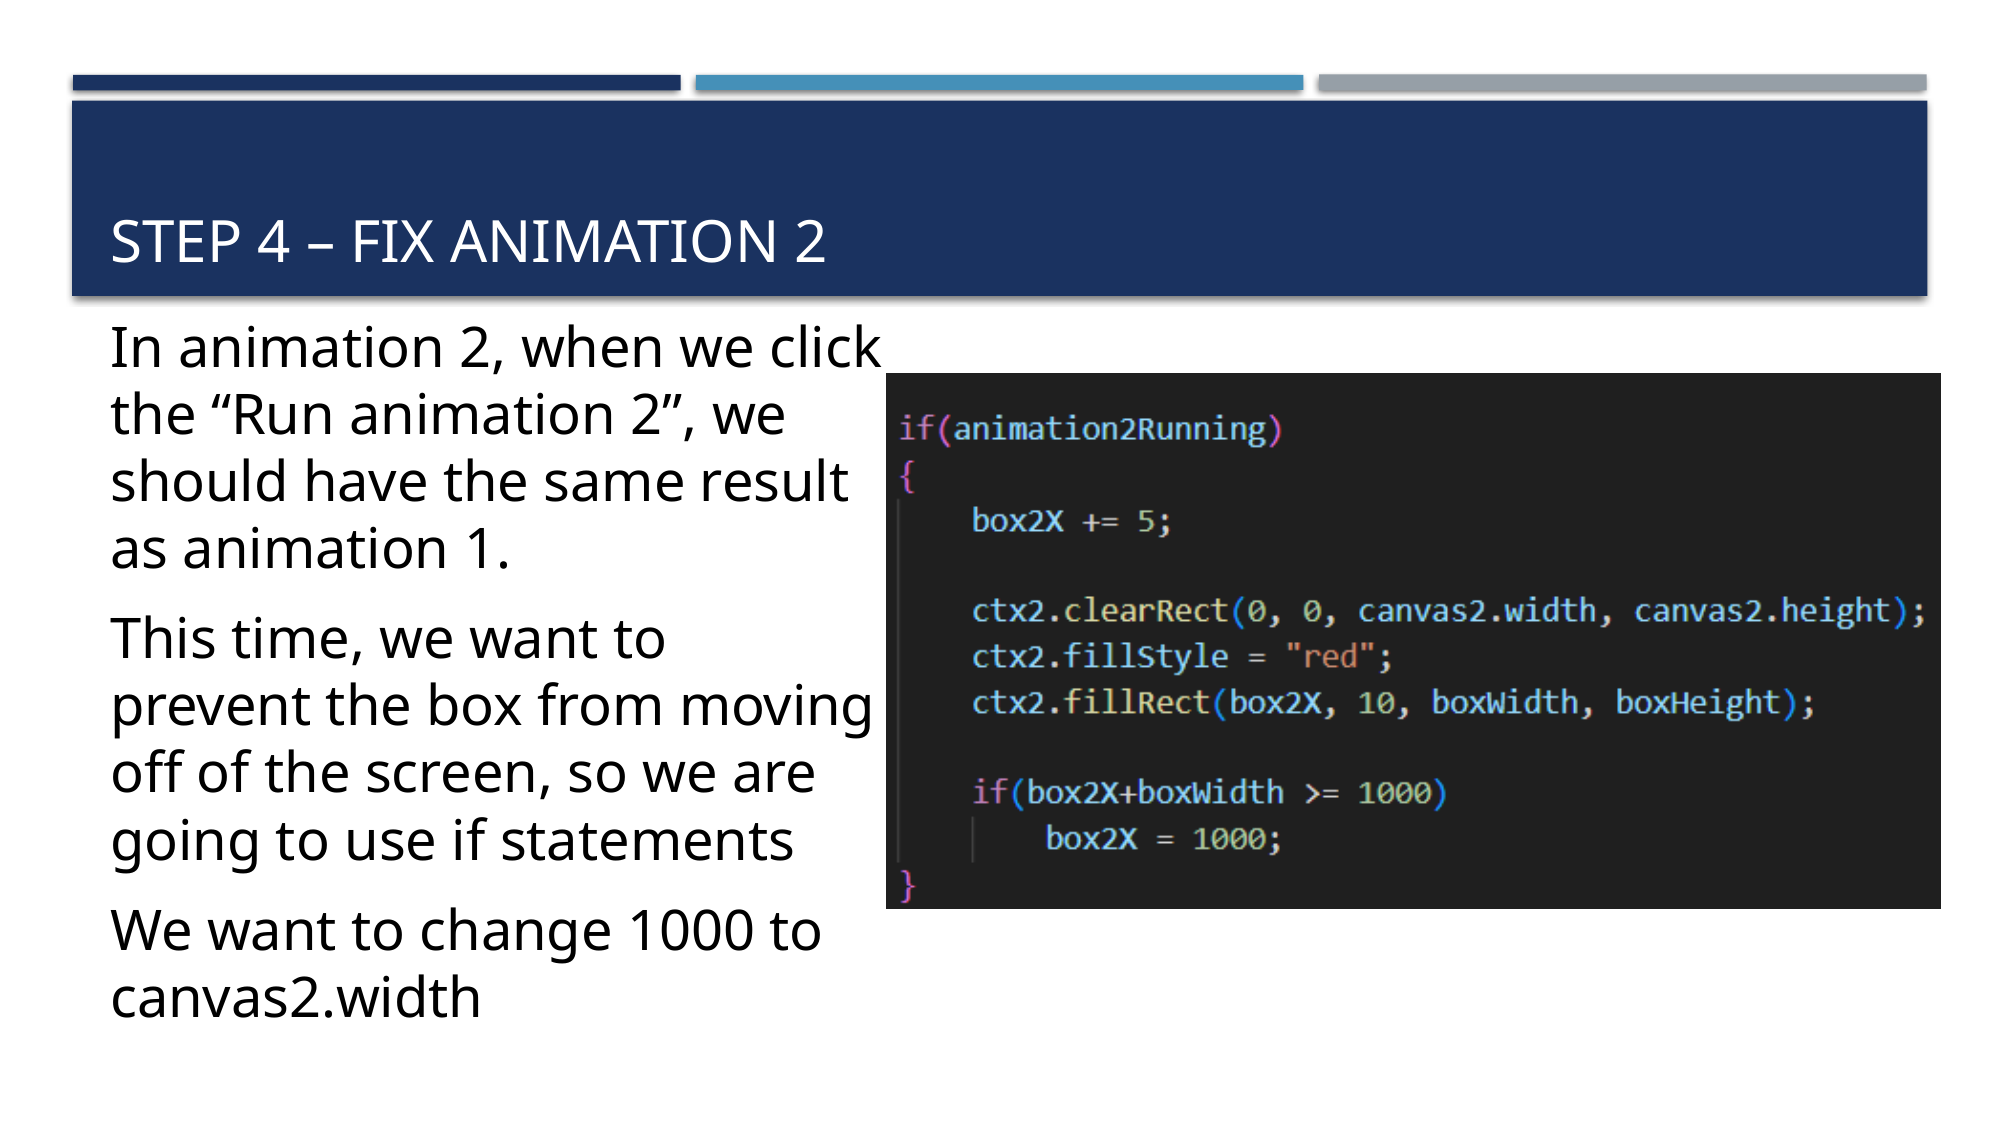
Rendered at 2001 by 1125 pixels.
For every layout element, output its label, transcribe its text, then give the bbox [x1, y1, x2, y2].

picture [886, 373, 1942, 909]
title step 4 – Fix animation 2 [95, 115, 1905, 282]
list In animation 2, when we click the “Run animation 2”, we should have the same result as animation 1. This time, we want to prevent the box from moving off of the screen, so we are going to use if statements We want to change 1000 to canvas2.width [95, 291, 898, 1049]
